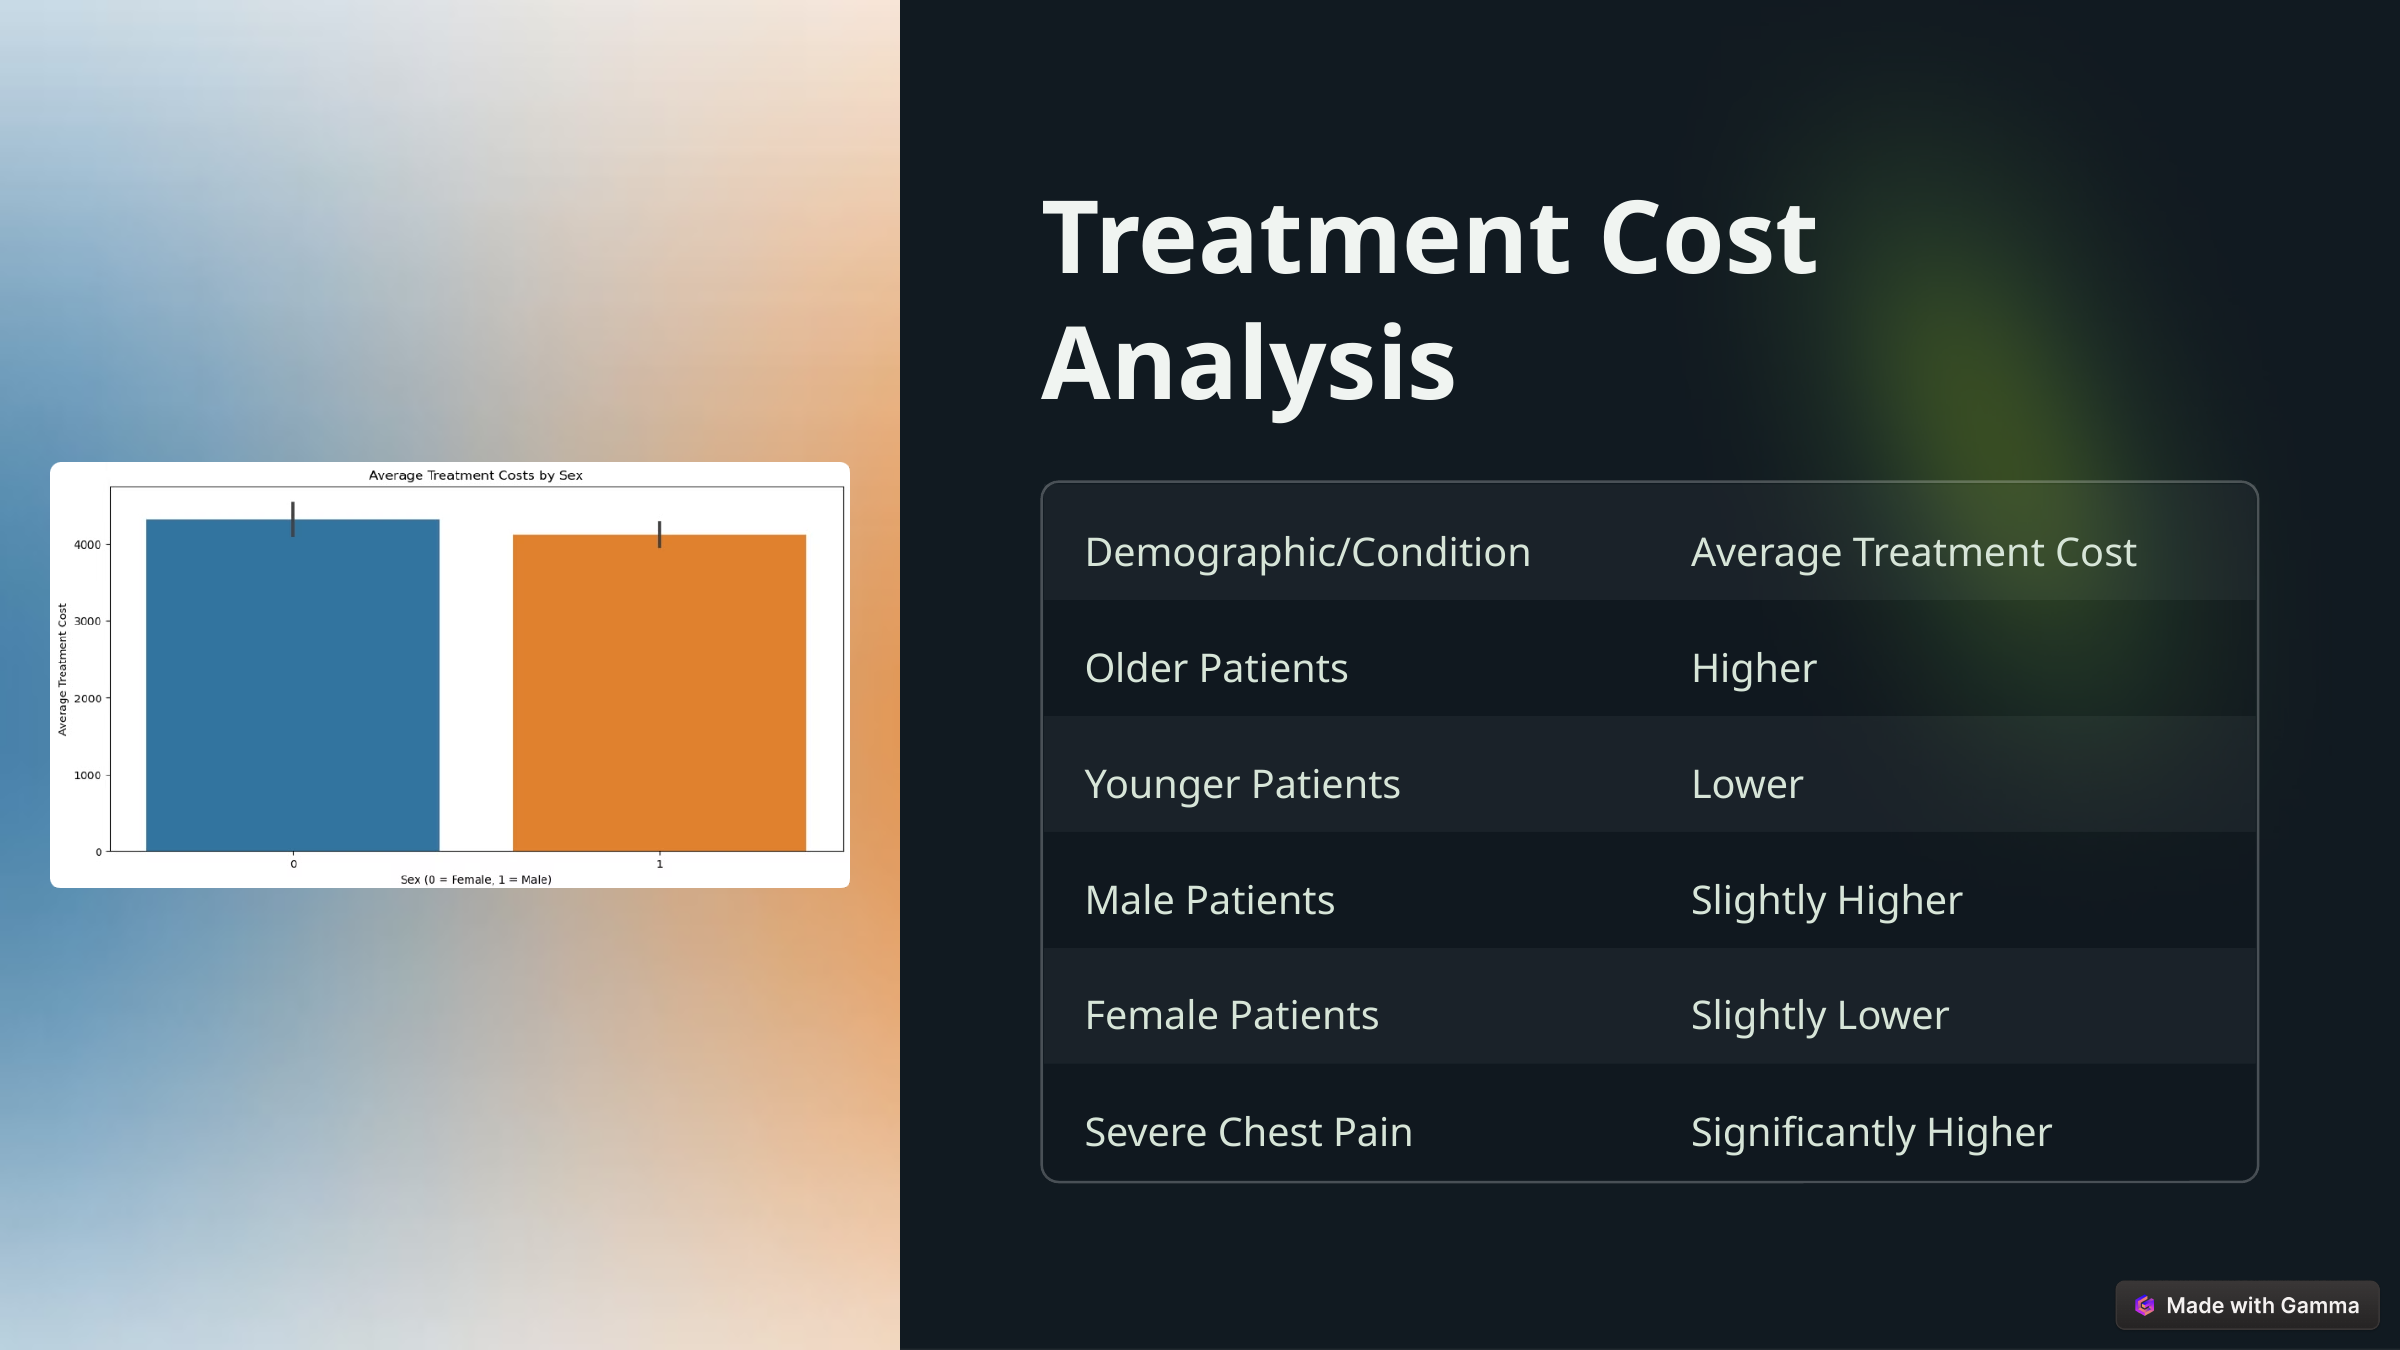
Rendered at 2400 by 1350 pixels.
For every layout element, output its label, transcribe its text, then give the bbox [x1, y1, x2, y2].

text_box [1044, 1063, 2256, 1180]
text_box Higher [1691, 625, 2216, 691]
text_box Younger Patients [1084, 741, 1609, 807]
picture [0, 0, 900, 1350]
text_box Slightly Higher [1691, 857, 2216, 923]
text_box [1044, 947, 2256, 1063]
picture [2106, 1271, 2389, 1339]
text_box Average Treatment Cost [1691, 509, 2216, 575]
text_box Lower [1691, 741, 2216, 807]
text_box Older Patients [1084, 625, 1609, 691]
text_box Male Patients [1084, 857, 1609, 923]
text_box [1044, 484, 2256, 600]
text_box Slightly Lower [1691, 973, 2216, 1039]
text_box [1044, 716, 2256, 831]
text_box Significantly Higher [1691, 1089, 2216, 1154]
text_box Female Patients [1084, 973, 1609, 1039]
text_box Severe Chest Pain [1084, 1089, 1609, 1154]
text_box [1044, 600, 2256, 716]
text_box [1044, 831, 2256, 947]
text_box Treatment Cost Analysis [1041, 167, 2259, 421]
text_box Demographic/Condition [1084, 509, 1609, 575]
